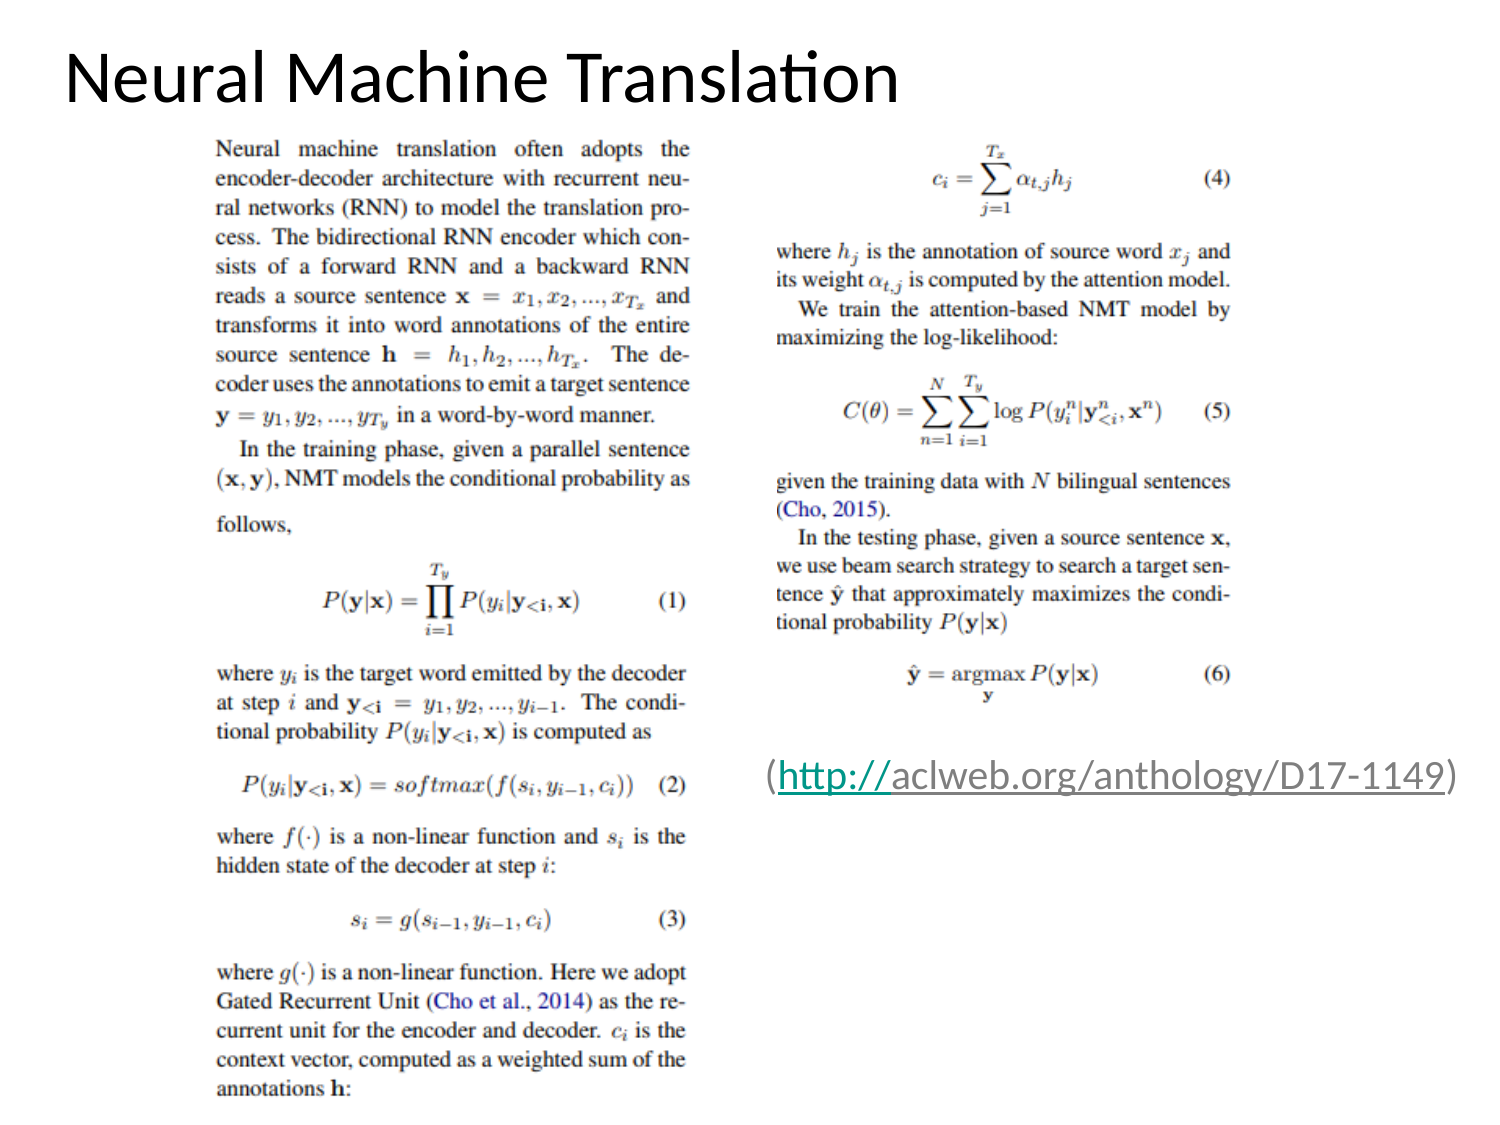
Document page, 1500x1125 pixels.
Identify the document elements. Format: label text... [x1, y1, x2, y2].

picture [205, 132, 709, 1109]
title Neural Machine Translation [49, 12, 1448, 149]
picture [777, 132, 1245, 710]
list (http://aclweb.org/anthology/D17-1149) [737, 725, 1489, 817]
